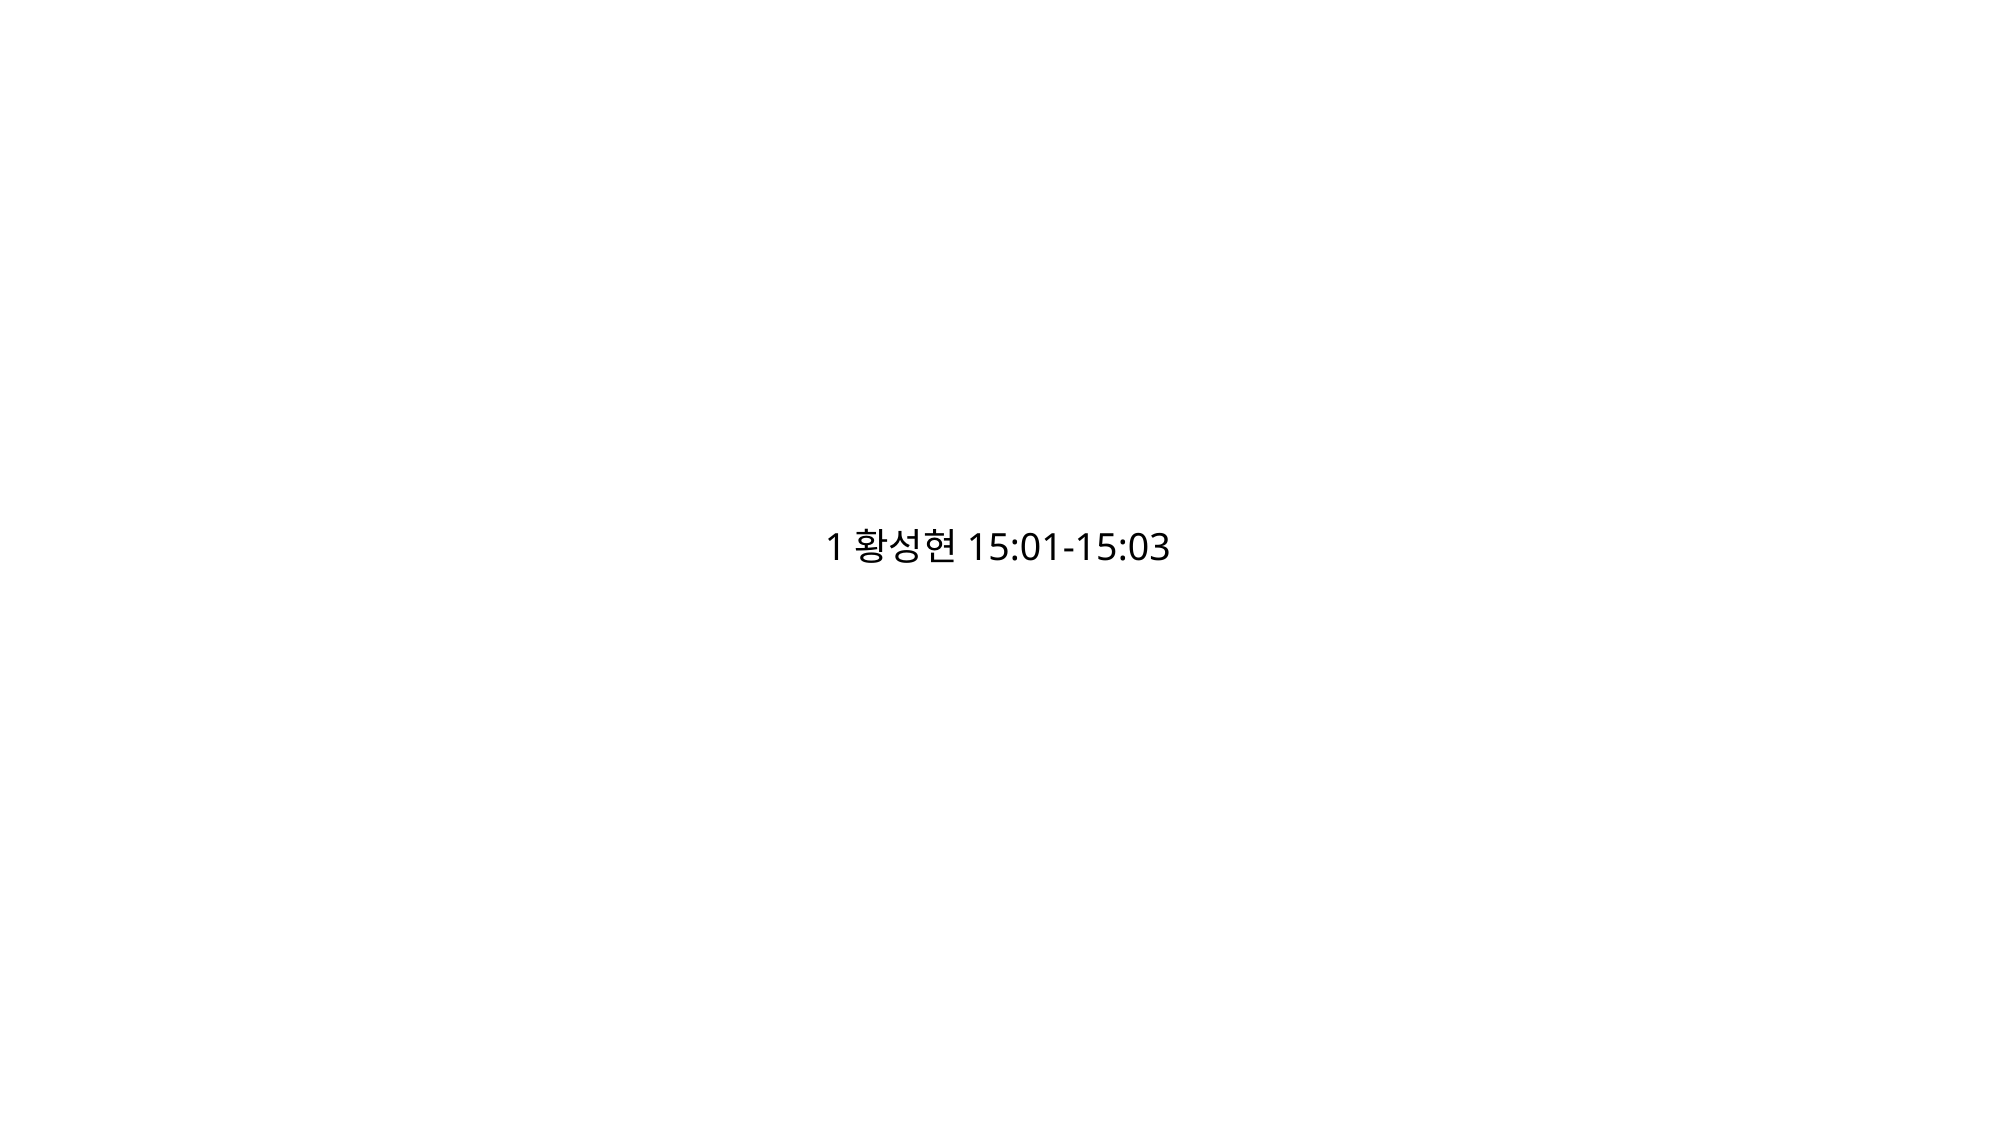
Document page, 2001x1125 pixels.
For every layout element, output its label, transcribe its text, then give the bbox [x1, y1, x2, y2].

title 1 황성현 15:01-15:03 [249, 184, 1750, 576]
